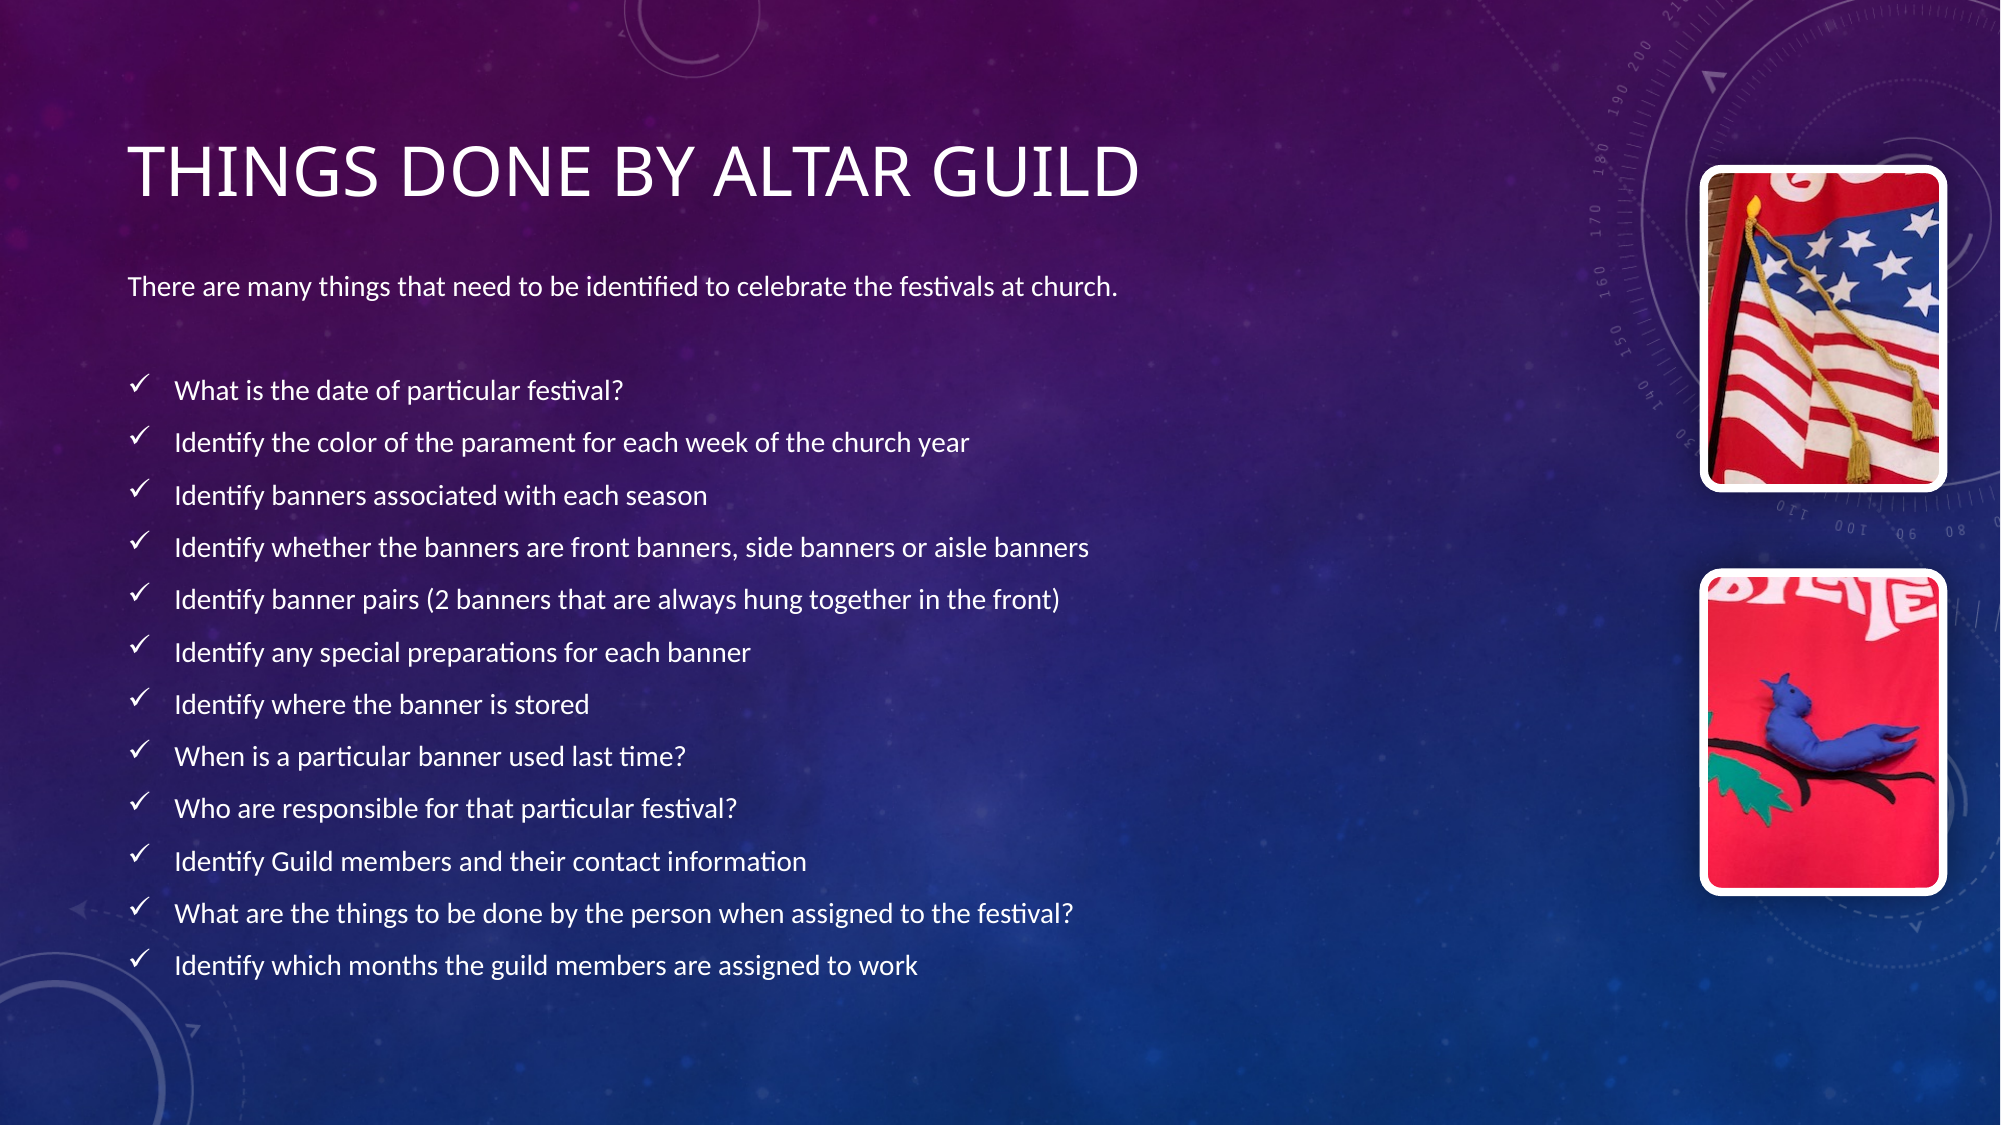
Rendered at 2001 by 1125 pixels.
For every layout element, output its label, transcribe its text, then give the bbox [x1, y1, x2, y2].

picture [0, 0, 2001, 1125]
title Things done by Altar guild [112, 84, 1231, 254]
list There are many things that need to be identified to celebrate the festivals at church. What is the date of particular festival? Identify the color of the parament for each week of the church year Identify banners associated with each season Identify whether the banners are front banners, side banners or aisle banners Identify banner pairs (2 banners that are always hung together in the front) Identify any special preparations for each banner Identify where the banner is stored When is a particular banner used last time? Who are responsible for that particular festival? Identify Guild members and their contact information What are the things to be done by the person when assigned to the festival? Identify which months the guild members are assigned to work [112, 377, 2000, 977]
